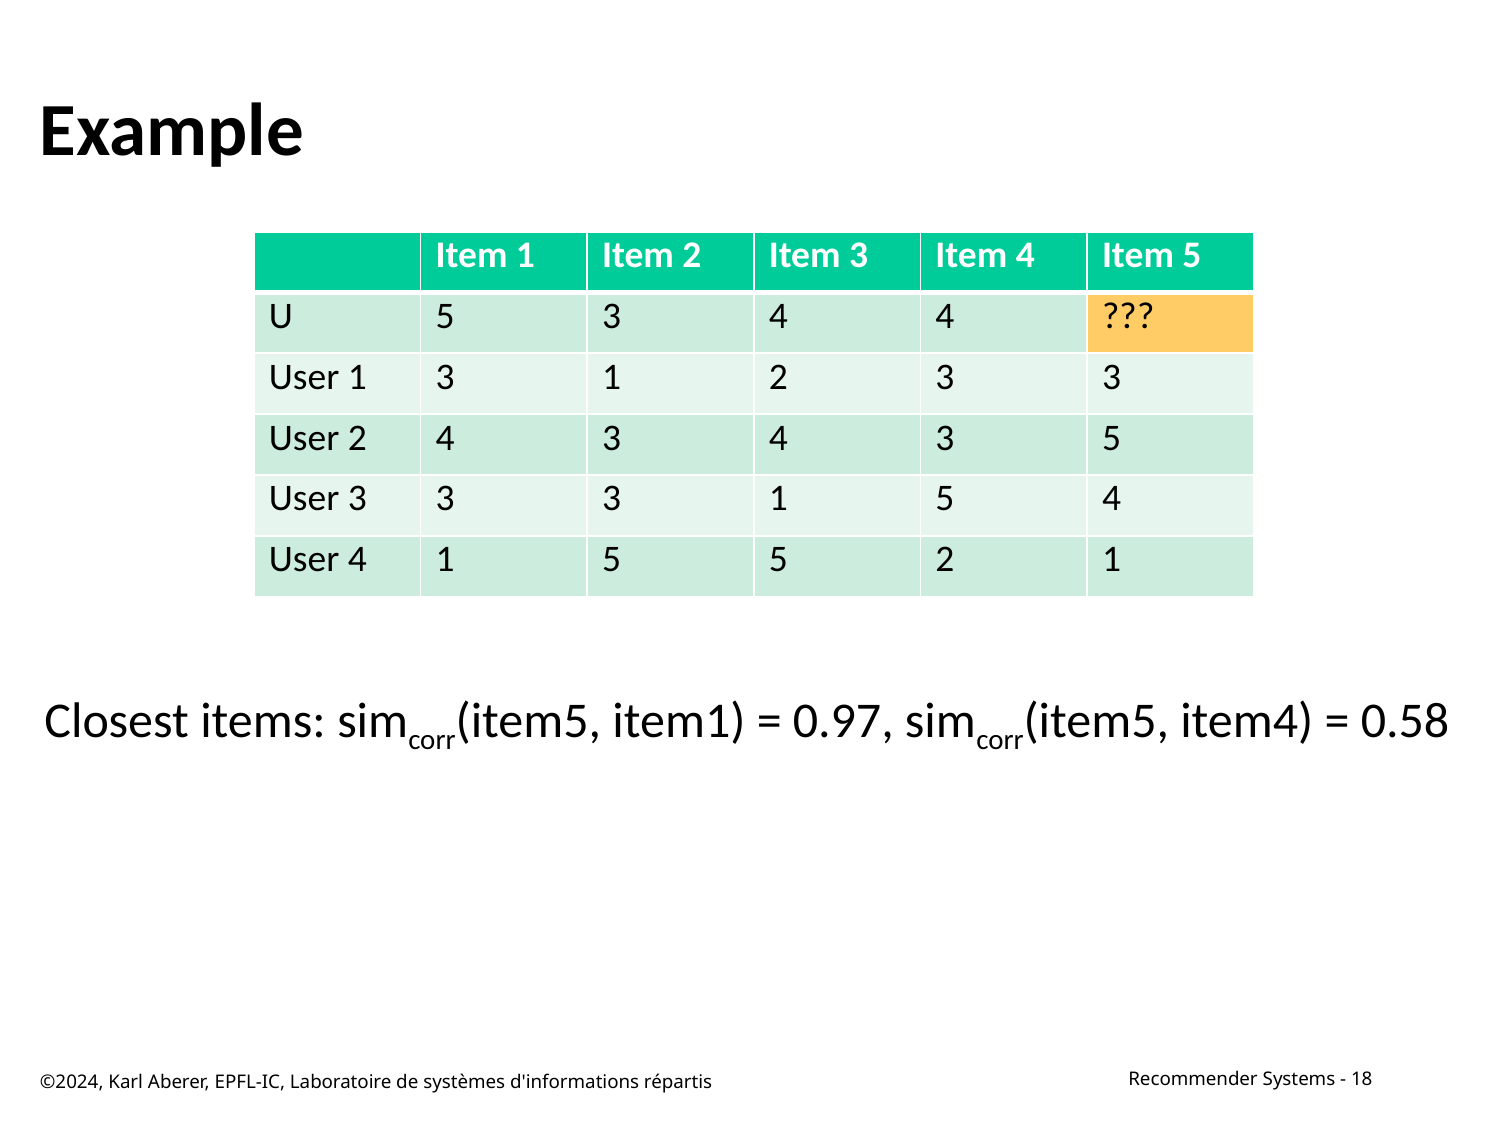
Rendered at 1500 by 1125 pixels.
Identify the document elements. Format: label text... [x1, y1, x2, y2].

table_cell User 2 [255, 415, 420, 474]
table_cell 3 [921, 415, 1086, 474]
table_cell User 1 [255, 354, 420, 413]
table_cell 1 [1088, 537, 1253, 596]
table_header Item 4 [921, 233, 1086, 290]
table_cell 3 [421, 354, 586, 413]
table_header Item 5 [1088, 233, 1253, 290]
table_cell 5 [421, 295, 586, 352]
table_cell 3 [421, 476, 586, 535]
table_cell 4 [755, 415, 920, 474]
table_cell User 4 [255, 537, 420, 596]
table_cell 2 [921, 537, 1086, 596]
title Example [24, 49, 1388, 201]
table_header [255, 233, 420, 290]
footer ©2024, Karl Aberer, EPFL-IC, Laboratoire de systèmes d'informations répartis [24, 1062, 988, 1101]
table_header Item 2 [588, 233, 753, 290]
table_cell U [255, 295, 420, 352]
table_cell 3 [588, 415, 753, 474]
table_header Item 3 [755, 233, 920, 290]
table_cell 3 [921, 354, 1086, 413]
table_cell ??? [1088, 295, 1253, 352]
table_cell 4 [421, 415, 586, 474]
table_cell 1 [755, 476, 920, 535]
table_header Item 1 [421, 233, 586, 290]
table_cell 5 [755, 537, 920, 596]
table_cell 2 [755, 354, 920, 413]
table_cell 3 [1088, 354, 1253, 413]
table_cell 4 [755, 295, 920, 352]
table_cell 1 [588, 354, 753, 413]
table_cell User 3 [255, 476, 420, 535]
table_cell 5 [1088, 415, 1253, 474]
table_cell 3 [588, 476, 753, 535]
table_cell 5 [921, 476, 1086, 535]
table_cell 4 [921, 295, 1086, 352]
table_cell 3 [588, 295, 753, 352]
table_cell 4 [1088, 476, 1253, 535]
table_cell 5 [588, 537, 753, 596]
table_cell 1 [421, 537, 586, 596]
